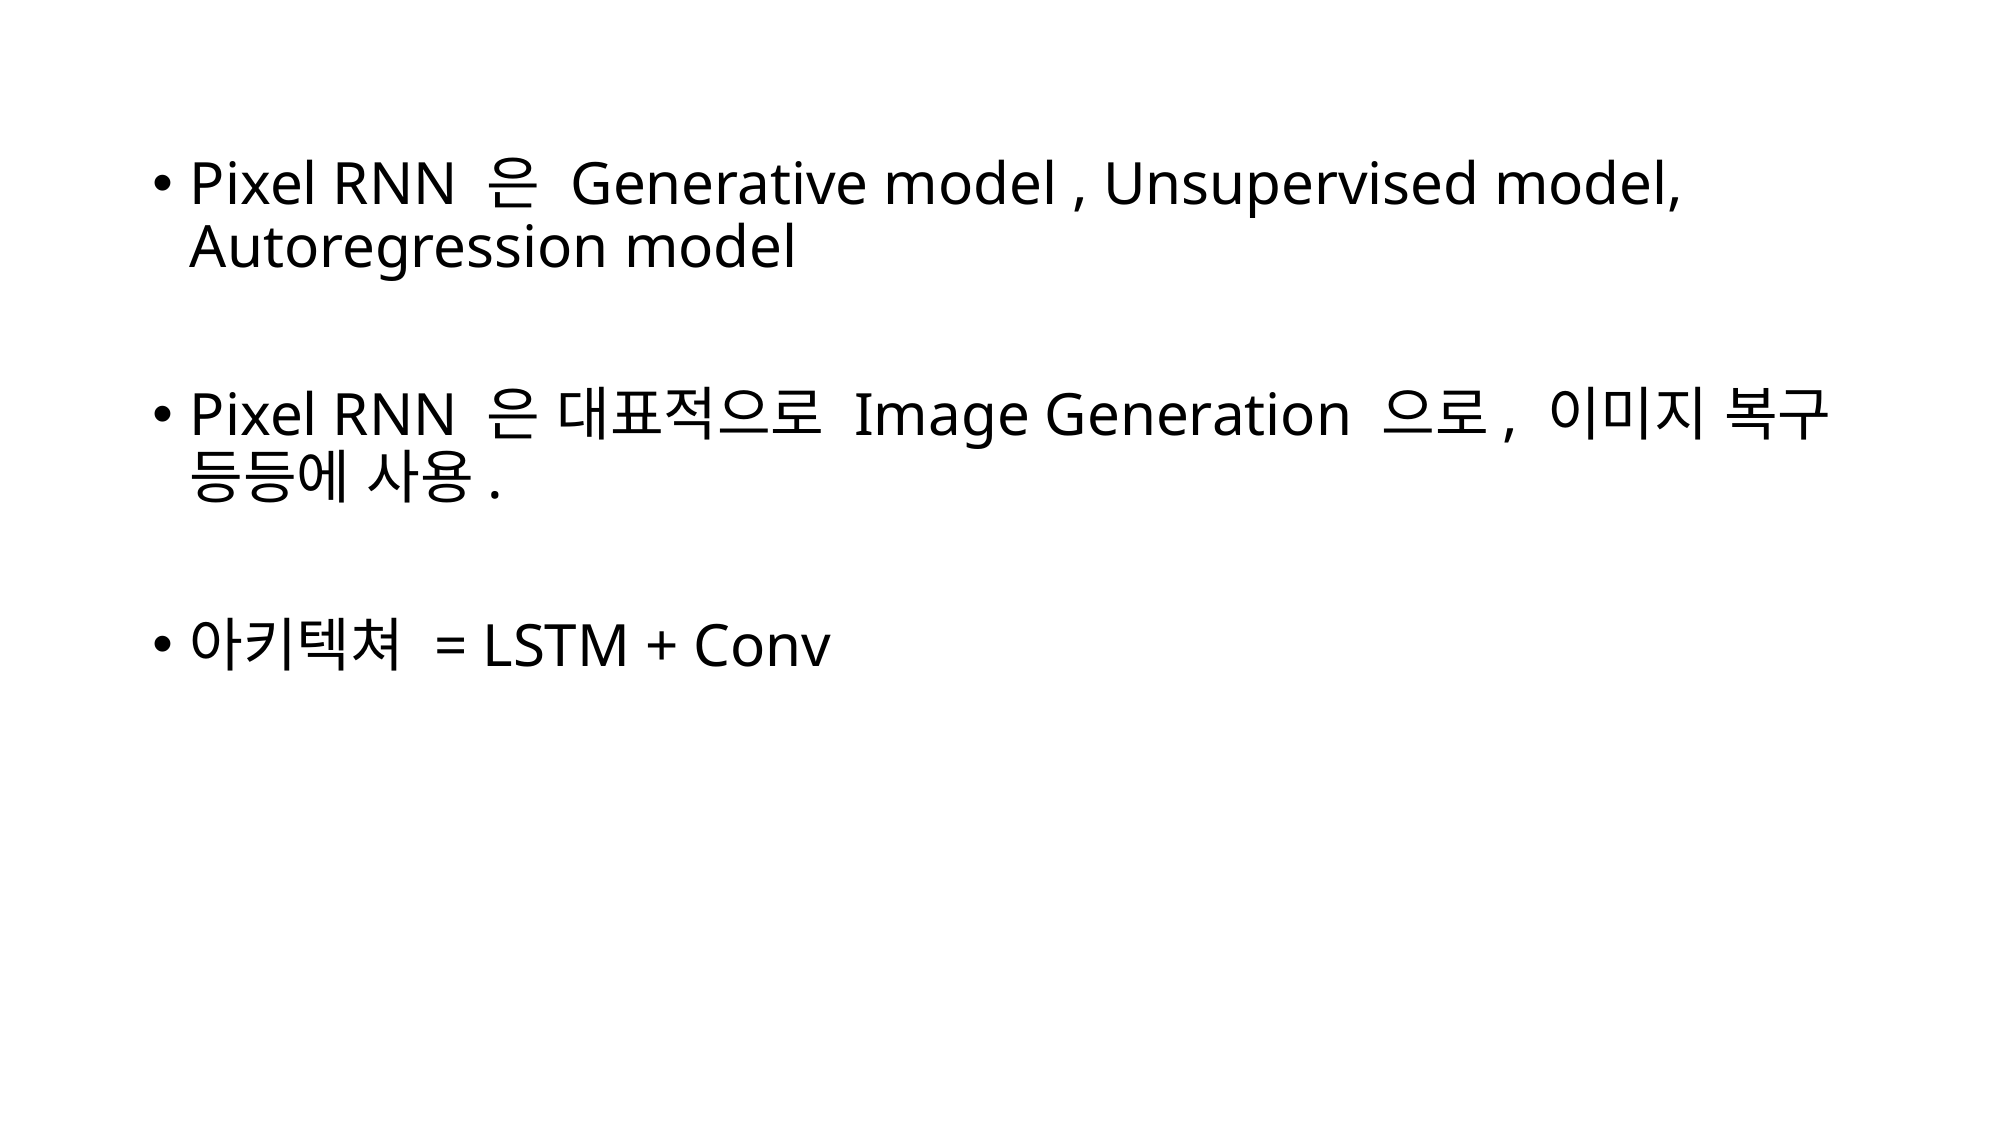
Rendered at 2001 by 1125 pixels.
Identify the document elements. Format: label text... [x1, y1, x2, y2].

list Pixel RNN 은 Generative model , Unsupervised model, Autoregression model Pixel RNN 은 대표적으로 Image Generation 으로, 이미지 복구 등등에 사용. 아키텍쳐 = LSTM + Conv [137, 56, 1863, 1014]
